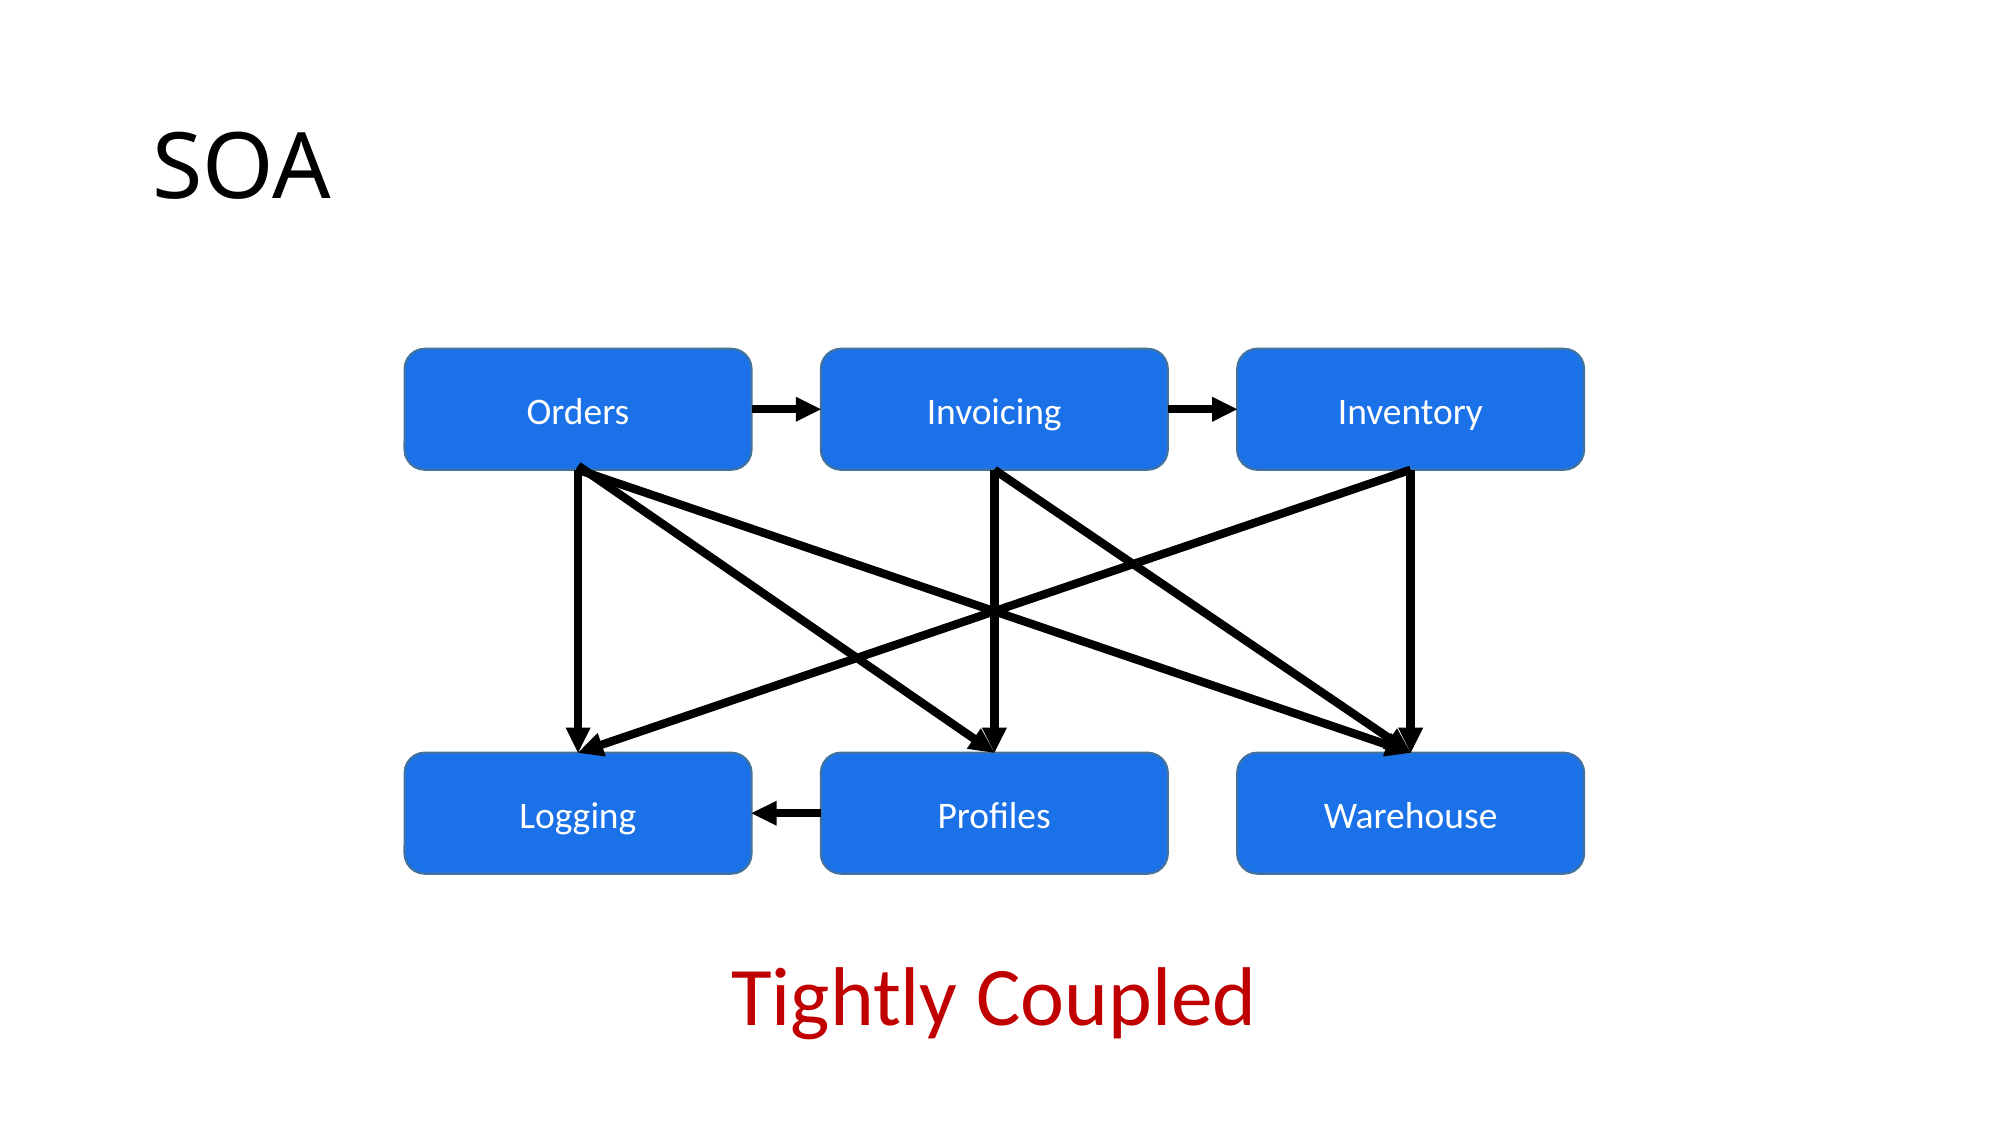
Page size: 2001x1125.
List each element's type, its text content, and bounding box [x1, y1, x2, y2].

title SOA [137, 59, 1863, 278]
text_box Inventory [1236, 347, 1586, 471]
text_box Profiles [819, 753, 1169, 875]
text_box Orders [403, 347, 753, 471]
text_box Tightly Coupled [716, 934, 1272, 1049]
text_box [995, 469, 1410, 753]
text_box Warehouse [1236, 751, 1586, 875]
text_box Invoicing [819, 347, 1169, 469]
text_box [578, 465, 995, 469]
text_box Logging [403, 751, 753, 875]
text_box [579, 469, 994, 753]
